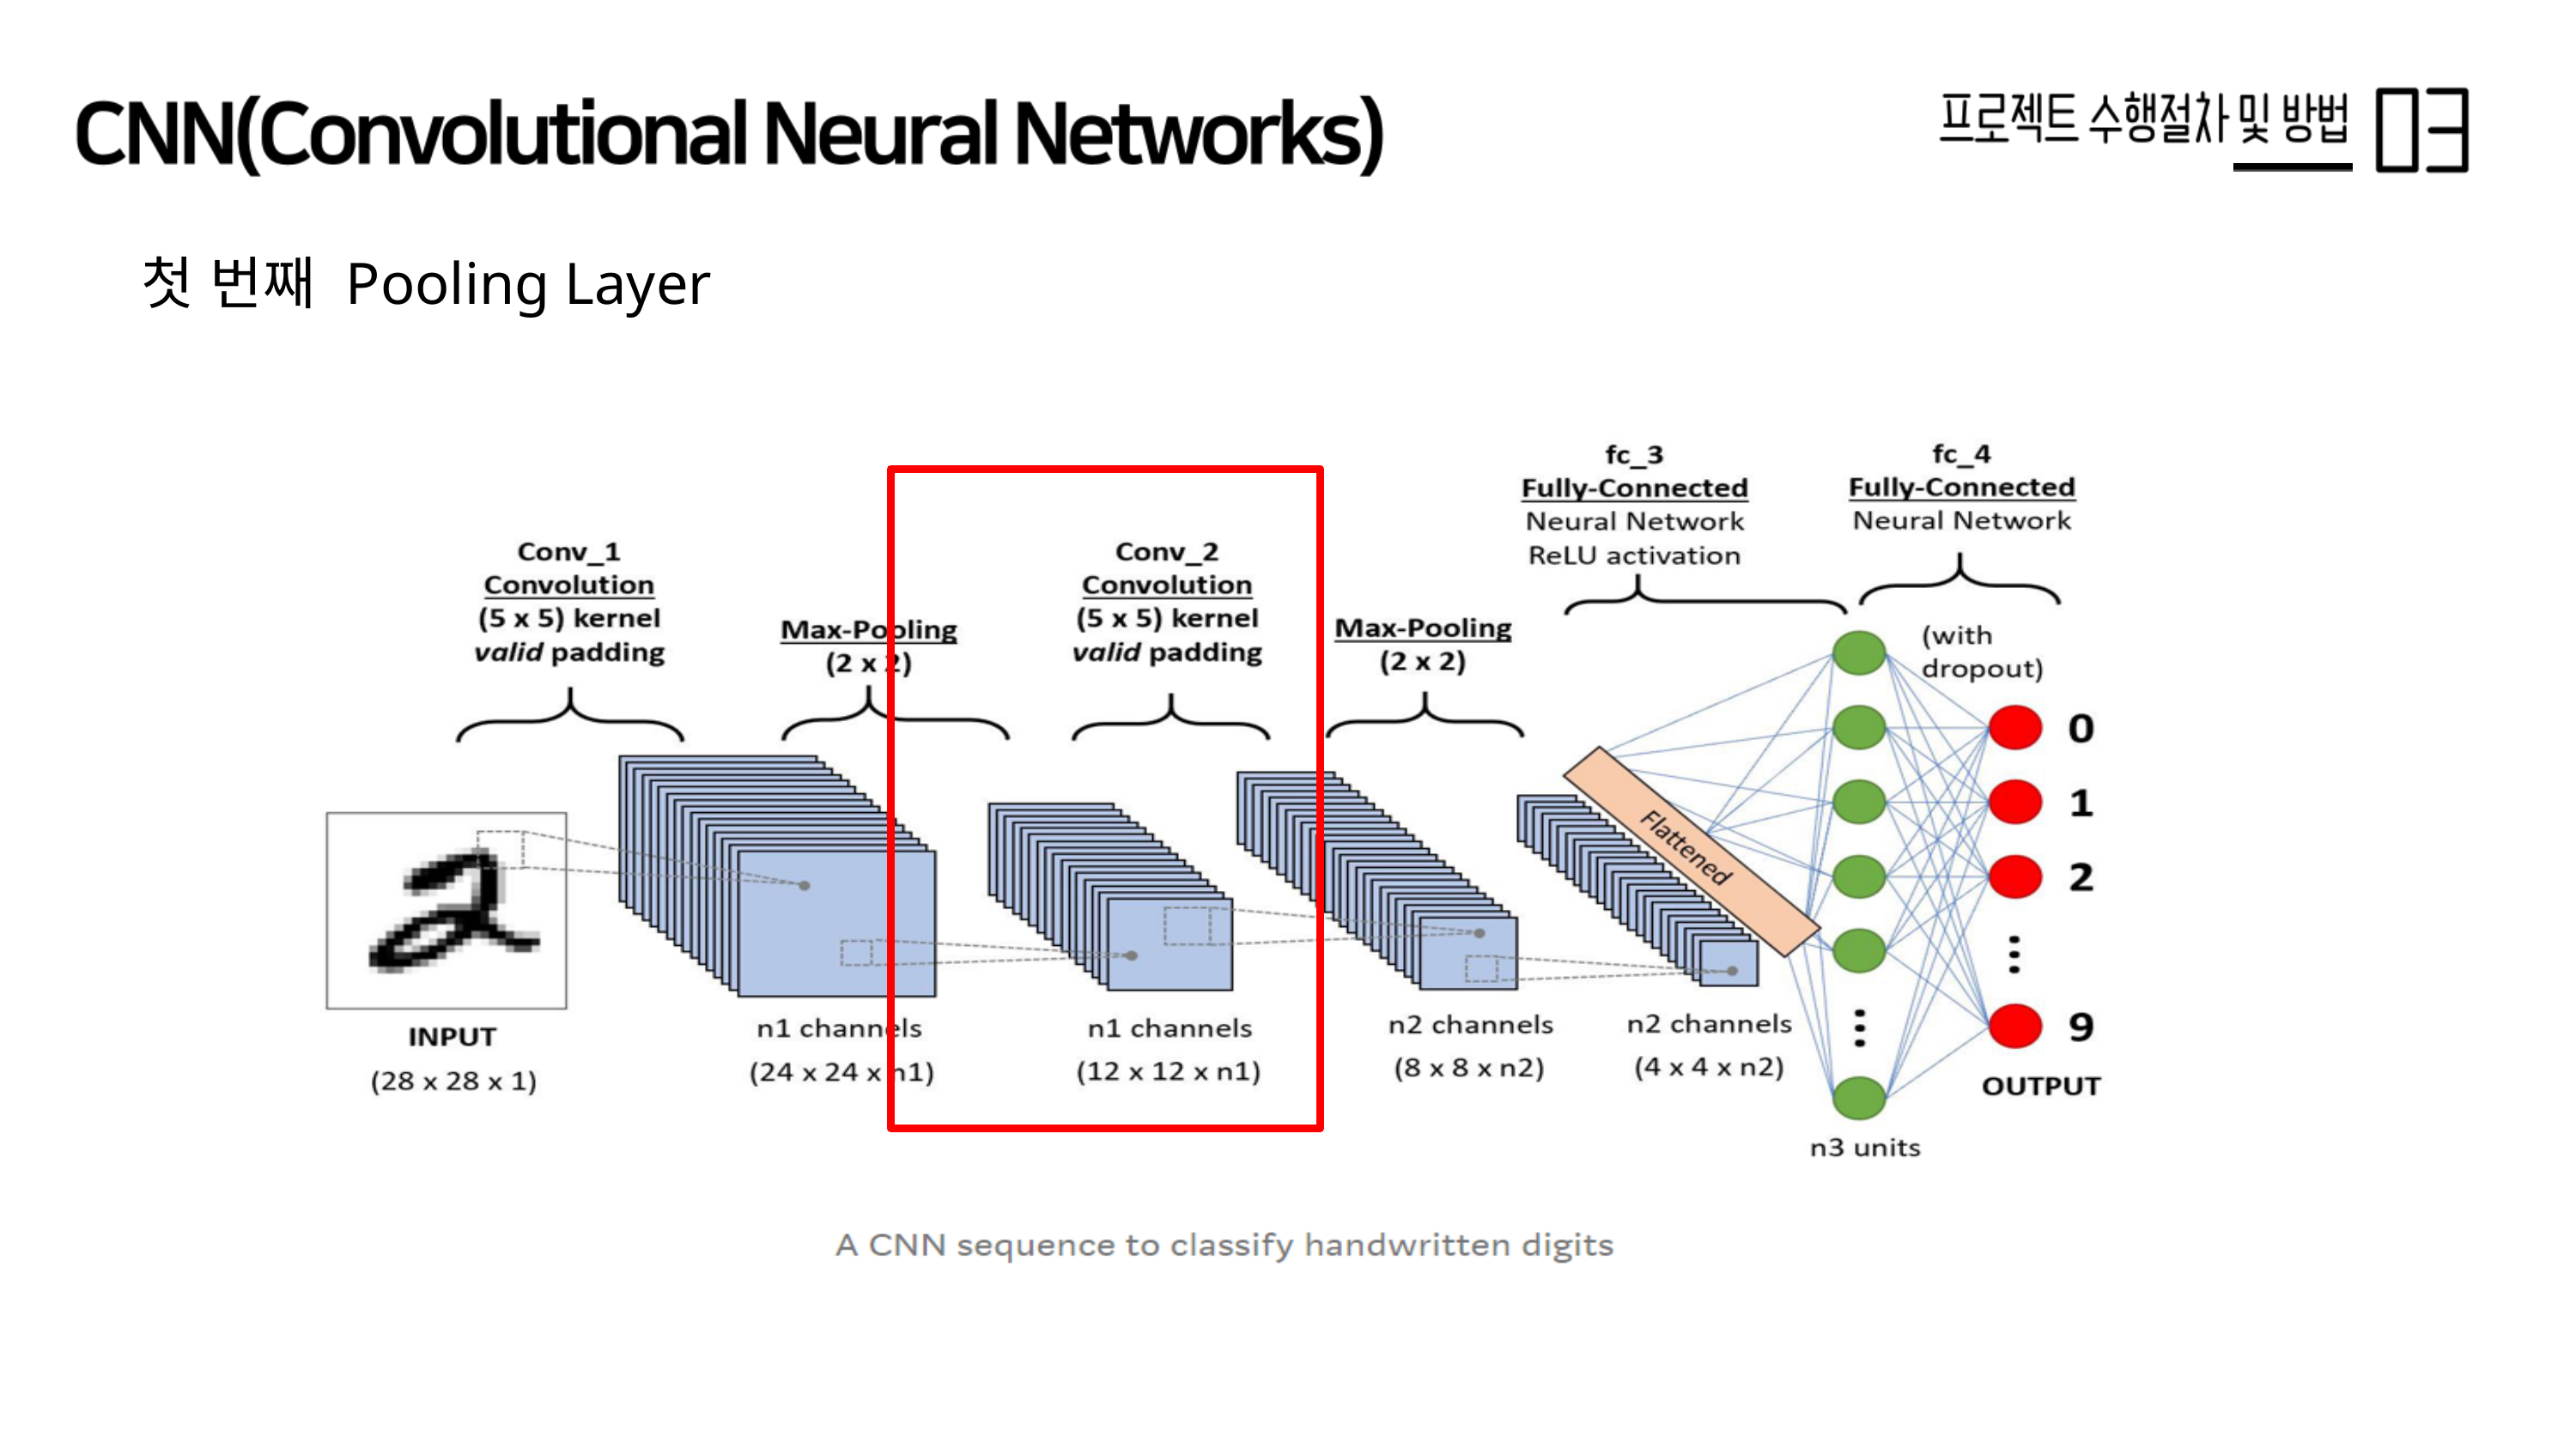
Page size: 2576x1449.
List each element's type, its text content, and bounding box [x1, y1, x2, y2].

picture [58, 62, 1425, 217]
picture [289, 423, 2128, 1275]
picture [1927, 29, 2532, 227]
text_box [2233, 163, 2353, 172]
text_box 첫 번째 Pooling Layer [128, 240, 1149, 322]
